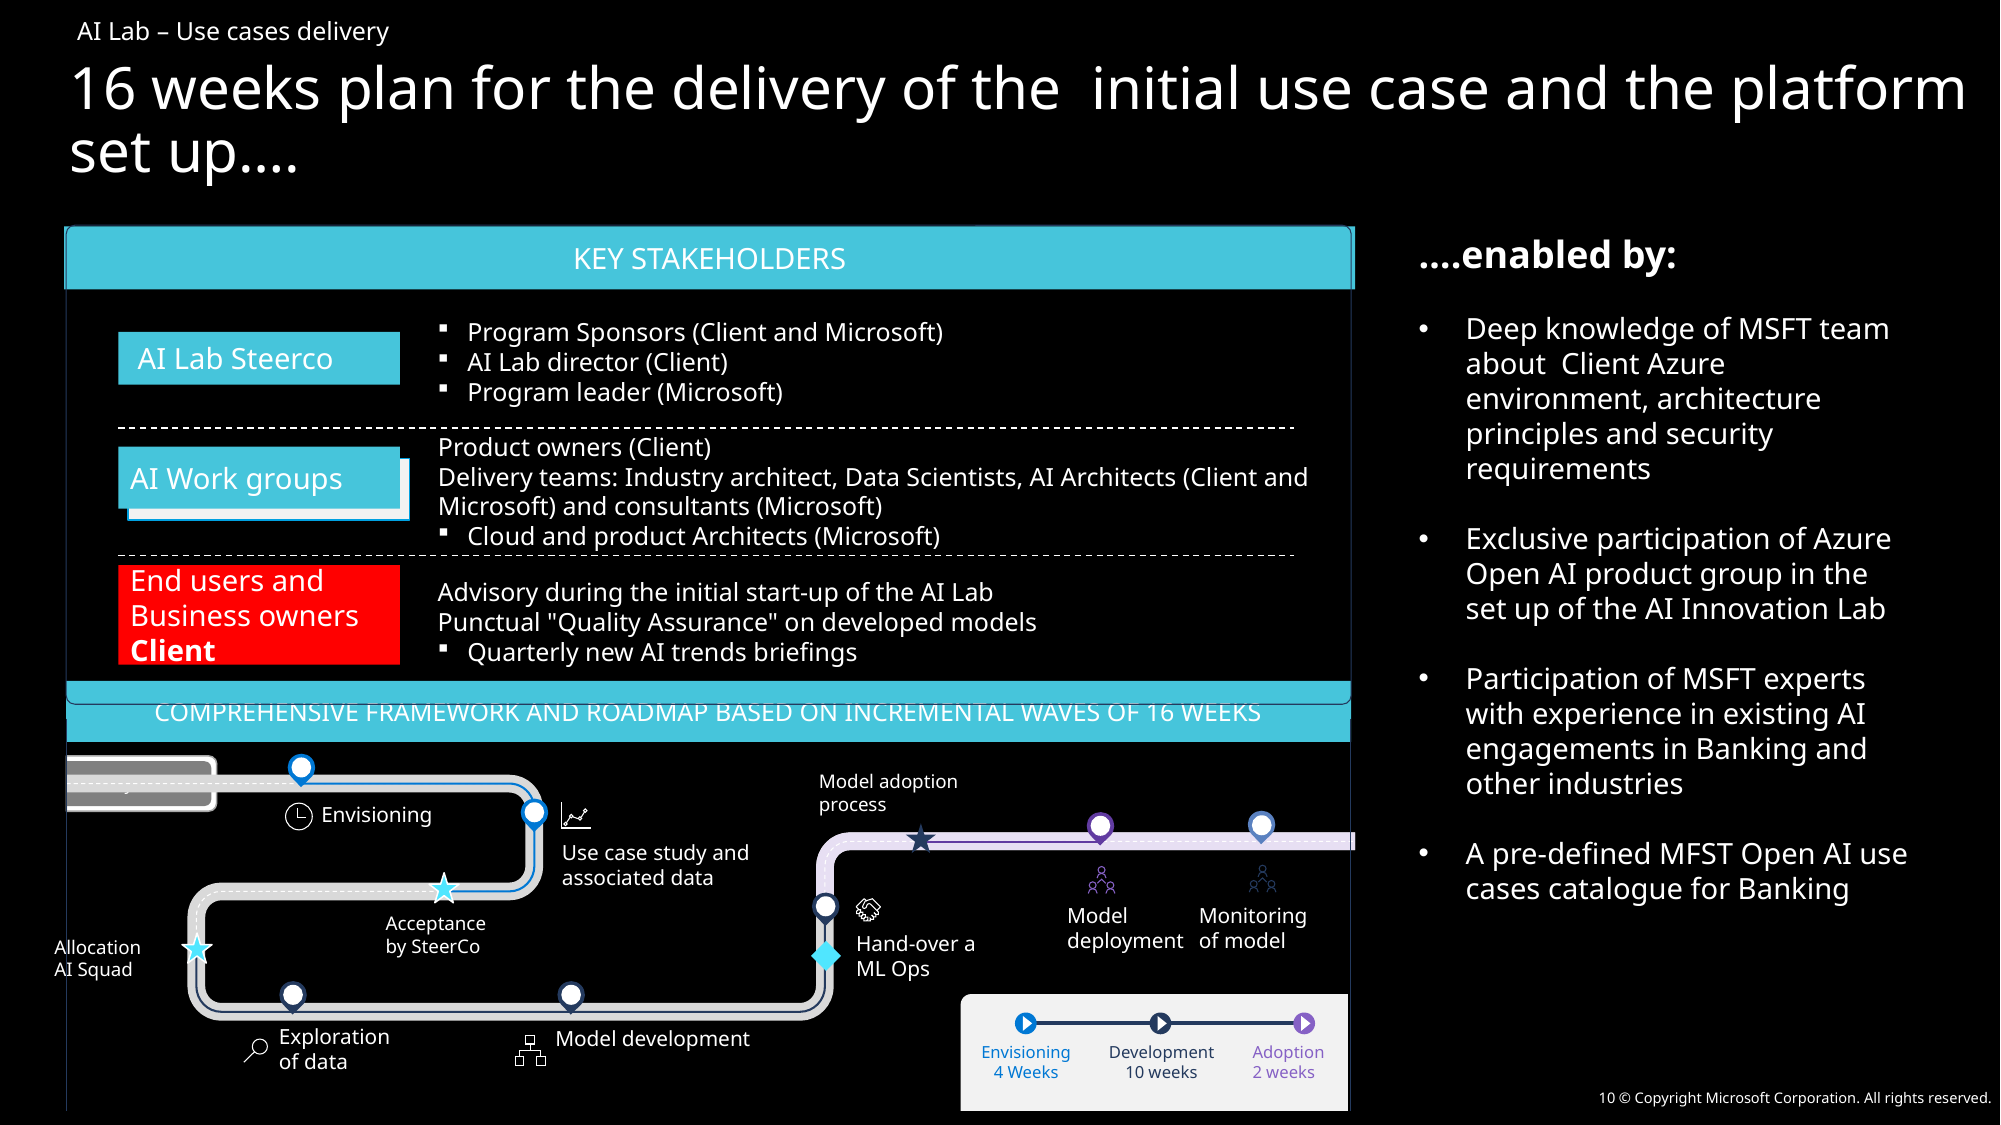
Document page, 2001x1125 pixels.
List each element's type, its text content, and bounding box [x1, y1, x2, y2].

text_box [1252, 1012, 1344, 1103]
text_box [982, 1012, 1071, 1083]
text_box Product owners (Client) Delivery teams: Industry architect, Data Scientists, AI Architects (Client and Microsoft) and consultants (Microsoft) Cloud and product Architects (Microsoft) [423, 423, 1383, 559]
text_box AI Work groups [118, 446, 400, 509]
text_box Program Sponsors (Client and Microsoft) AI Lab director (Client) Program leader (Microsoft) [423, 309, 1312, 414]
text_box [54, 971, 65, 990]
text_box Advisory during the initial start-up of the AI Lab Punctual "Quality Assurance" on developed models Quarterly new AI trends briefings [423, 568, 1227, 674]
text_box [65, 718, 1351, 1112]
text_box ….enabled by: Deep knowledge of MSFT team about Client Azure environment, architecture principles and security requirements Exclusive participation of Azure Open AI product group in the set up of the AI Innovation Lab Participation of MSFT experts with experience in existing AI engagements in Banking and other industries A pre-defined MFST Open AI use cases catalogue for Banking [1388, 206, 1943, 999]
text_box Squads de trabajo [127, 458, 410, 521]
text_box KEY STAKEHOLDERS [1348, 226, 1356, 290]
text_box COMPREHENSIVE FRAMEWORK AND ROADMAP BASED ON INCREMENTAL WAVES OF 16 WEEKS [66, 697, 1352, 742]
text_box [1110, 1012, 1214, 1103]
text_box AI Lab Steerco [118, 331, 400, 385]
text_box [66, 225, 1352, 705]
text_box KEY STAKEHOLDERS [64, 226, 69, 290]
text_box AI Lab – Use cases delivery [77, 19, 688, 47]
title 16 weeks plan for the delivery of the initial use case and the platform set up…. [69, 59, 1981, 248]
